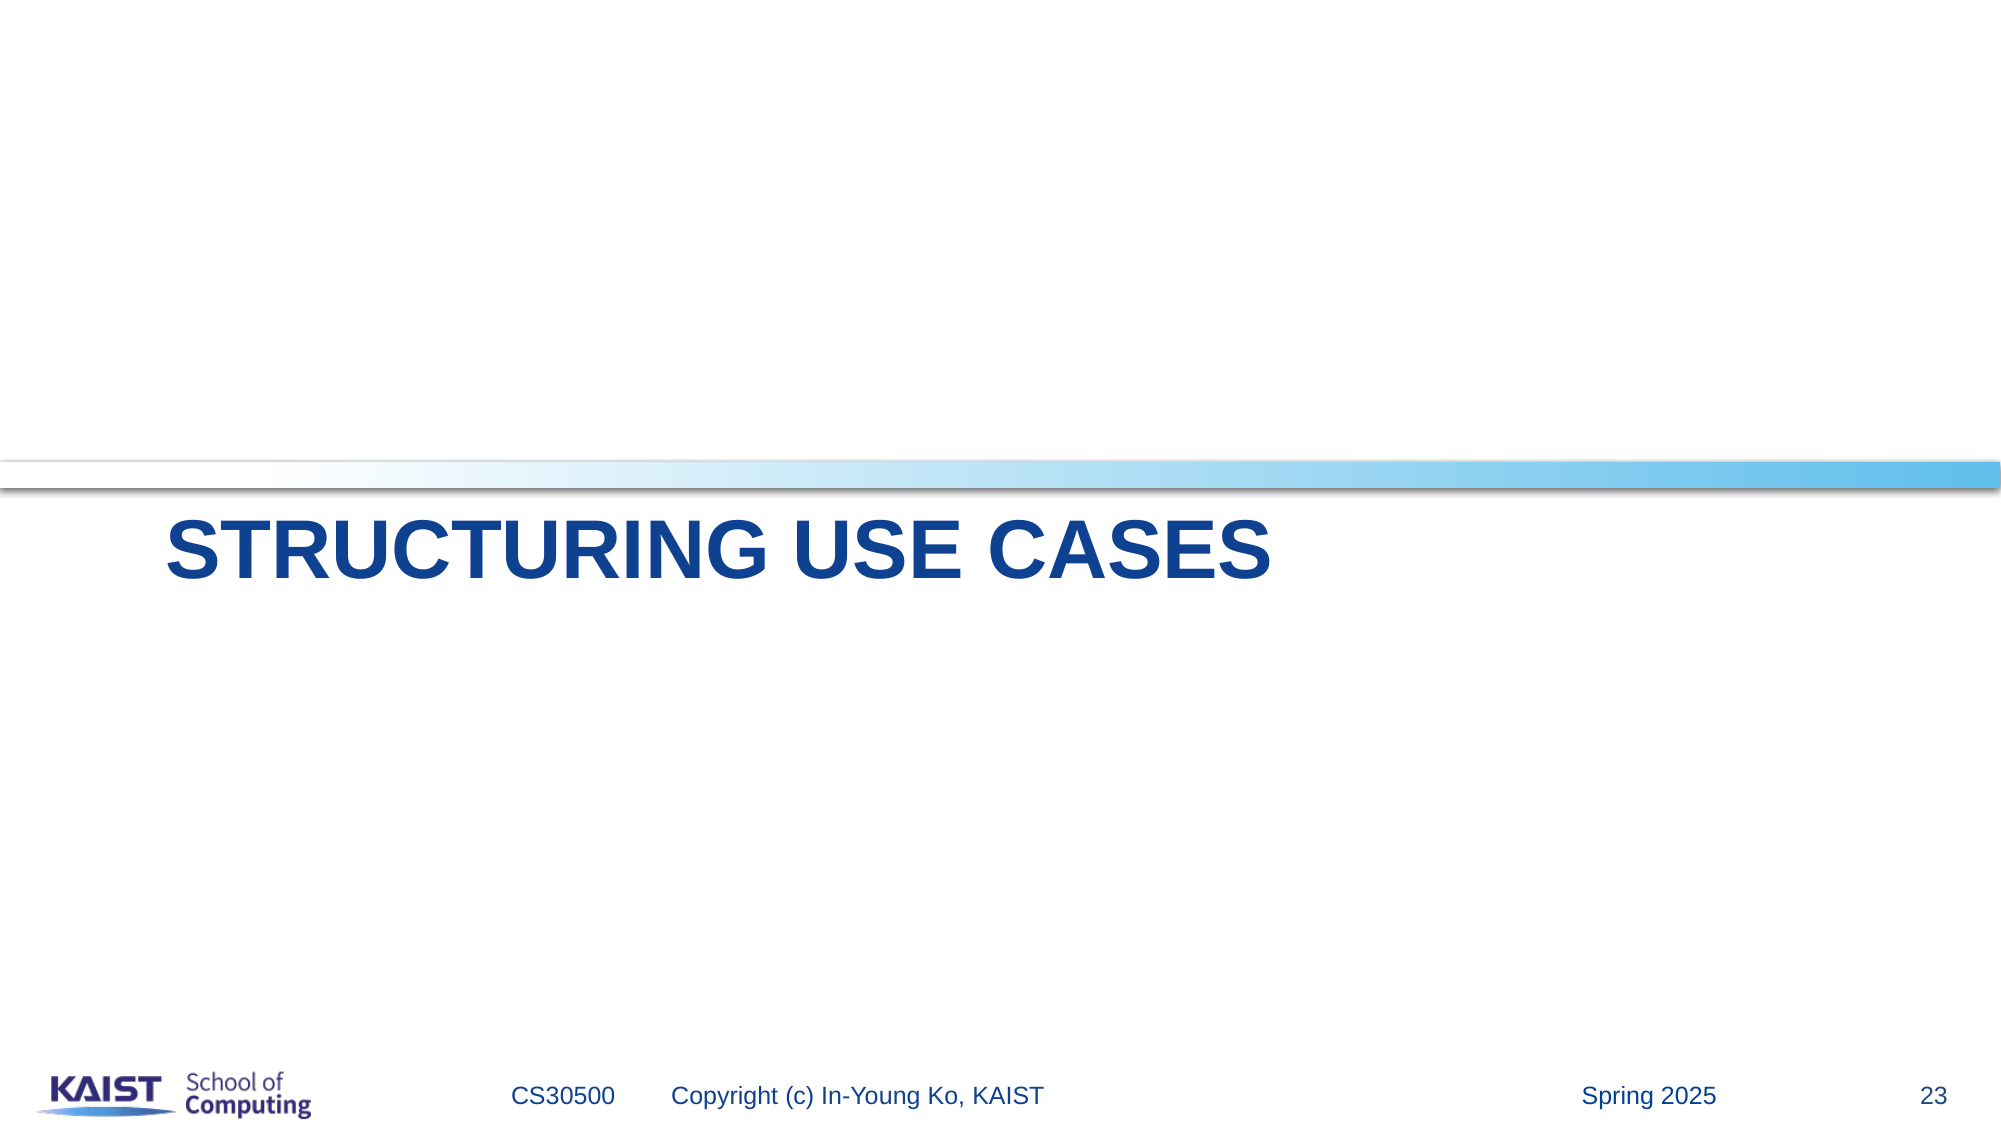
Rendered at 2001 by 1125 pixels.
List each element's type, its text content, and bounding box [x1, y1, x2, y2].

slide_number Spring 2025 [1566, 1064, 1800, 1125]
footer CS30500 Copyright (c) In-Young Ko, KAIST [496, 1065, 1517, 1125]
slide_number 23 [1833, 1065, 1963, 1125]
title Structuring Use Cases [150, 487, 1850, 711]
picture [33, 1053, 311, 1125]
